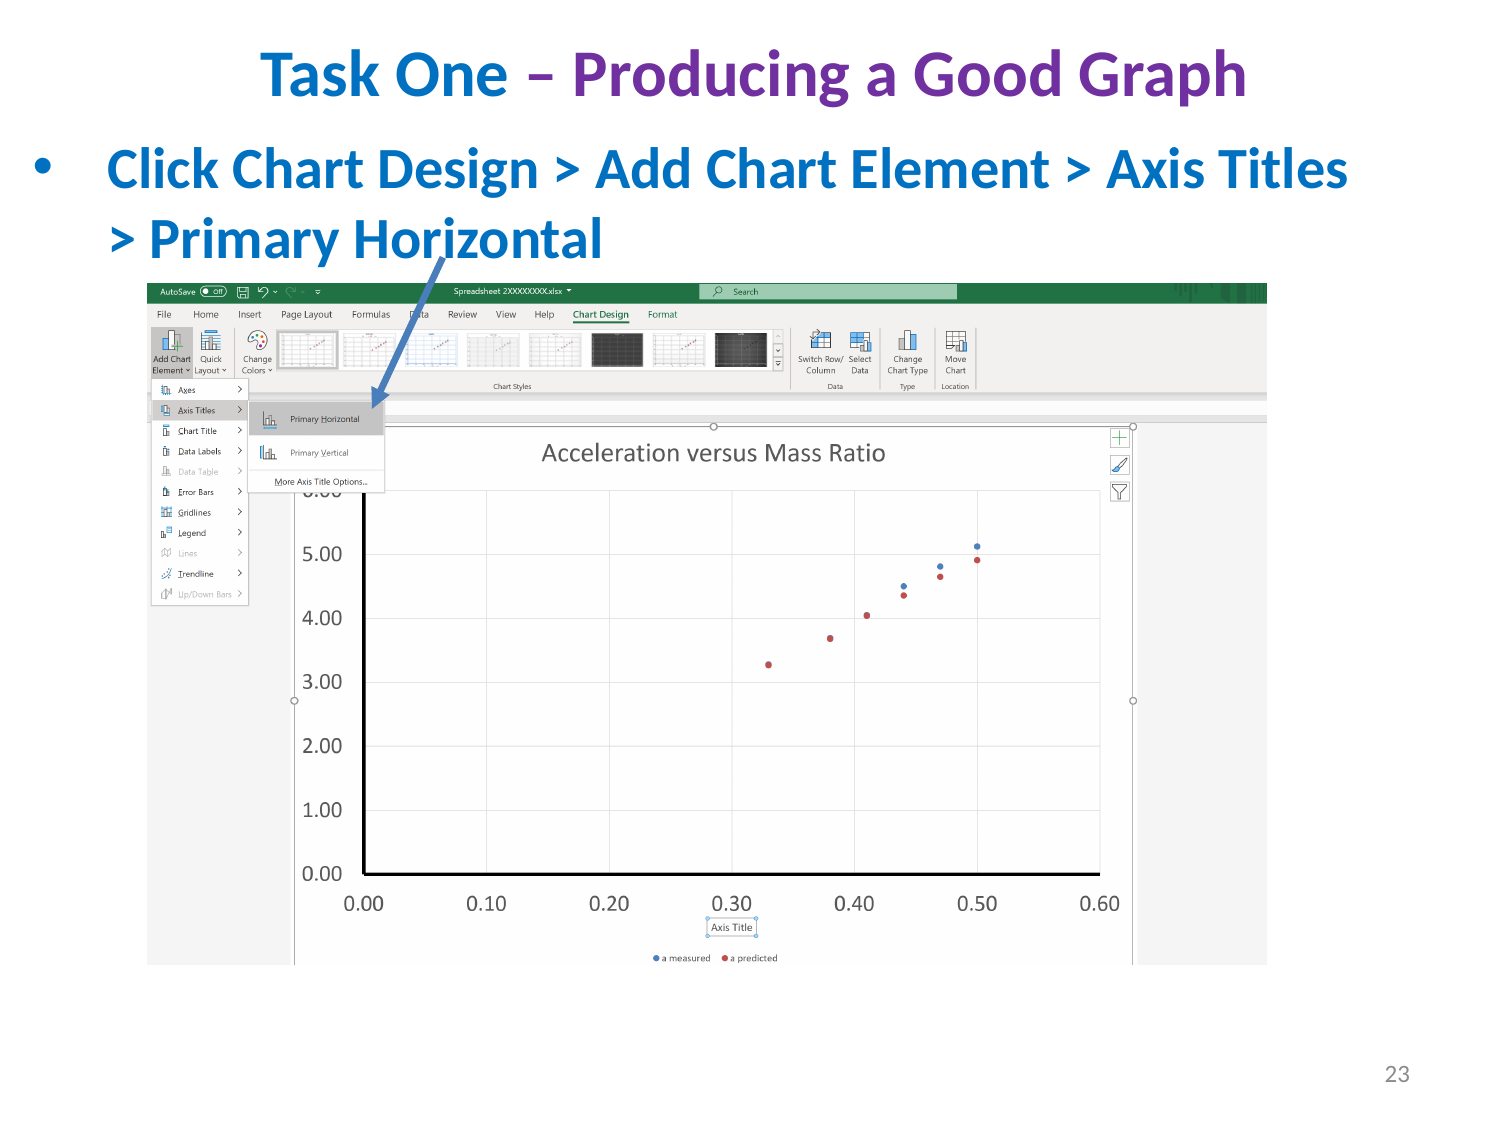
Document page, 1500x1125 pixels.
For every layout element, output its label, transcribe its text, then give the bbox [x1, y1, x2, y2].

title Click Chart Design > Add Chart Element > Axis Titles > Primary Horizontal [17, 117, 1377, 283]
text_box Task One – Producing a Good Graph [79, 0, 1430, 141]
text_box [371, 257, 444, 410]
slide_number 23 [1074, 1042, 1425, 1103]
picture [147, 283, 1267, 965]
